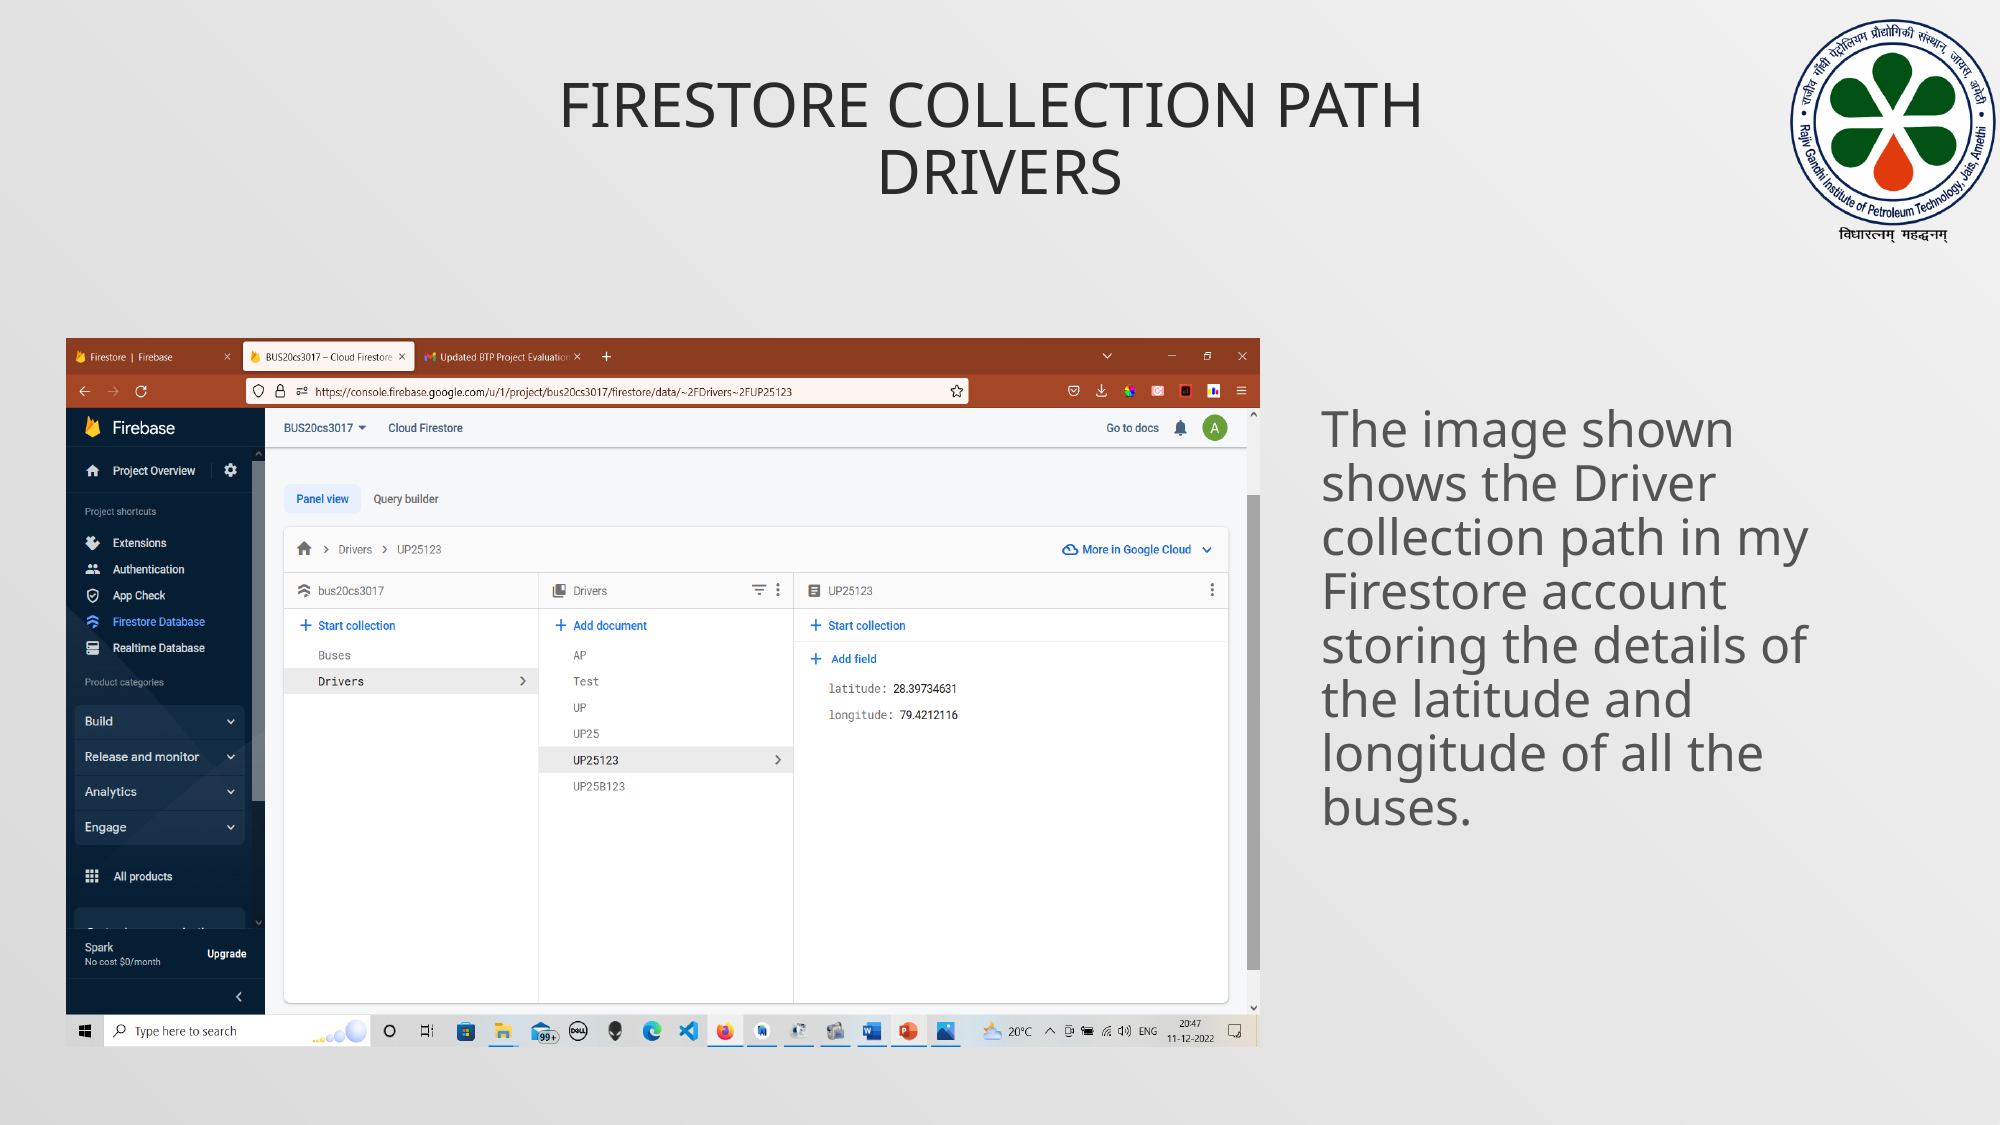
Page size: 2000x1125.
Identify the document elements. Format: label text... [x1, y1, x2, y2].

text_box The image shown shows the Driver collection path in my Firestore account storing the details of the latitude and longitude of all the buses. [1306, 397, 1863, 898]
picture [1789, 18, 1997, 248]
picture [66, 337, 1260, 1047]
title Firestore collection path drivers [198, 66, 1802, 216]
